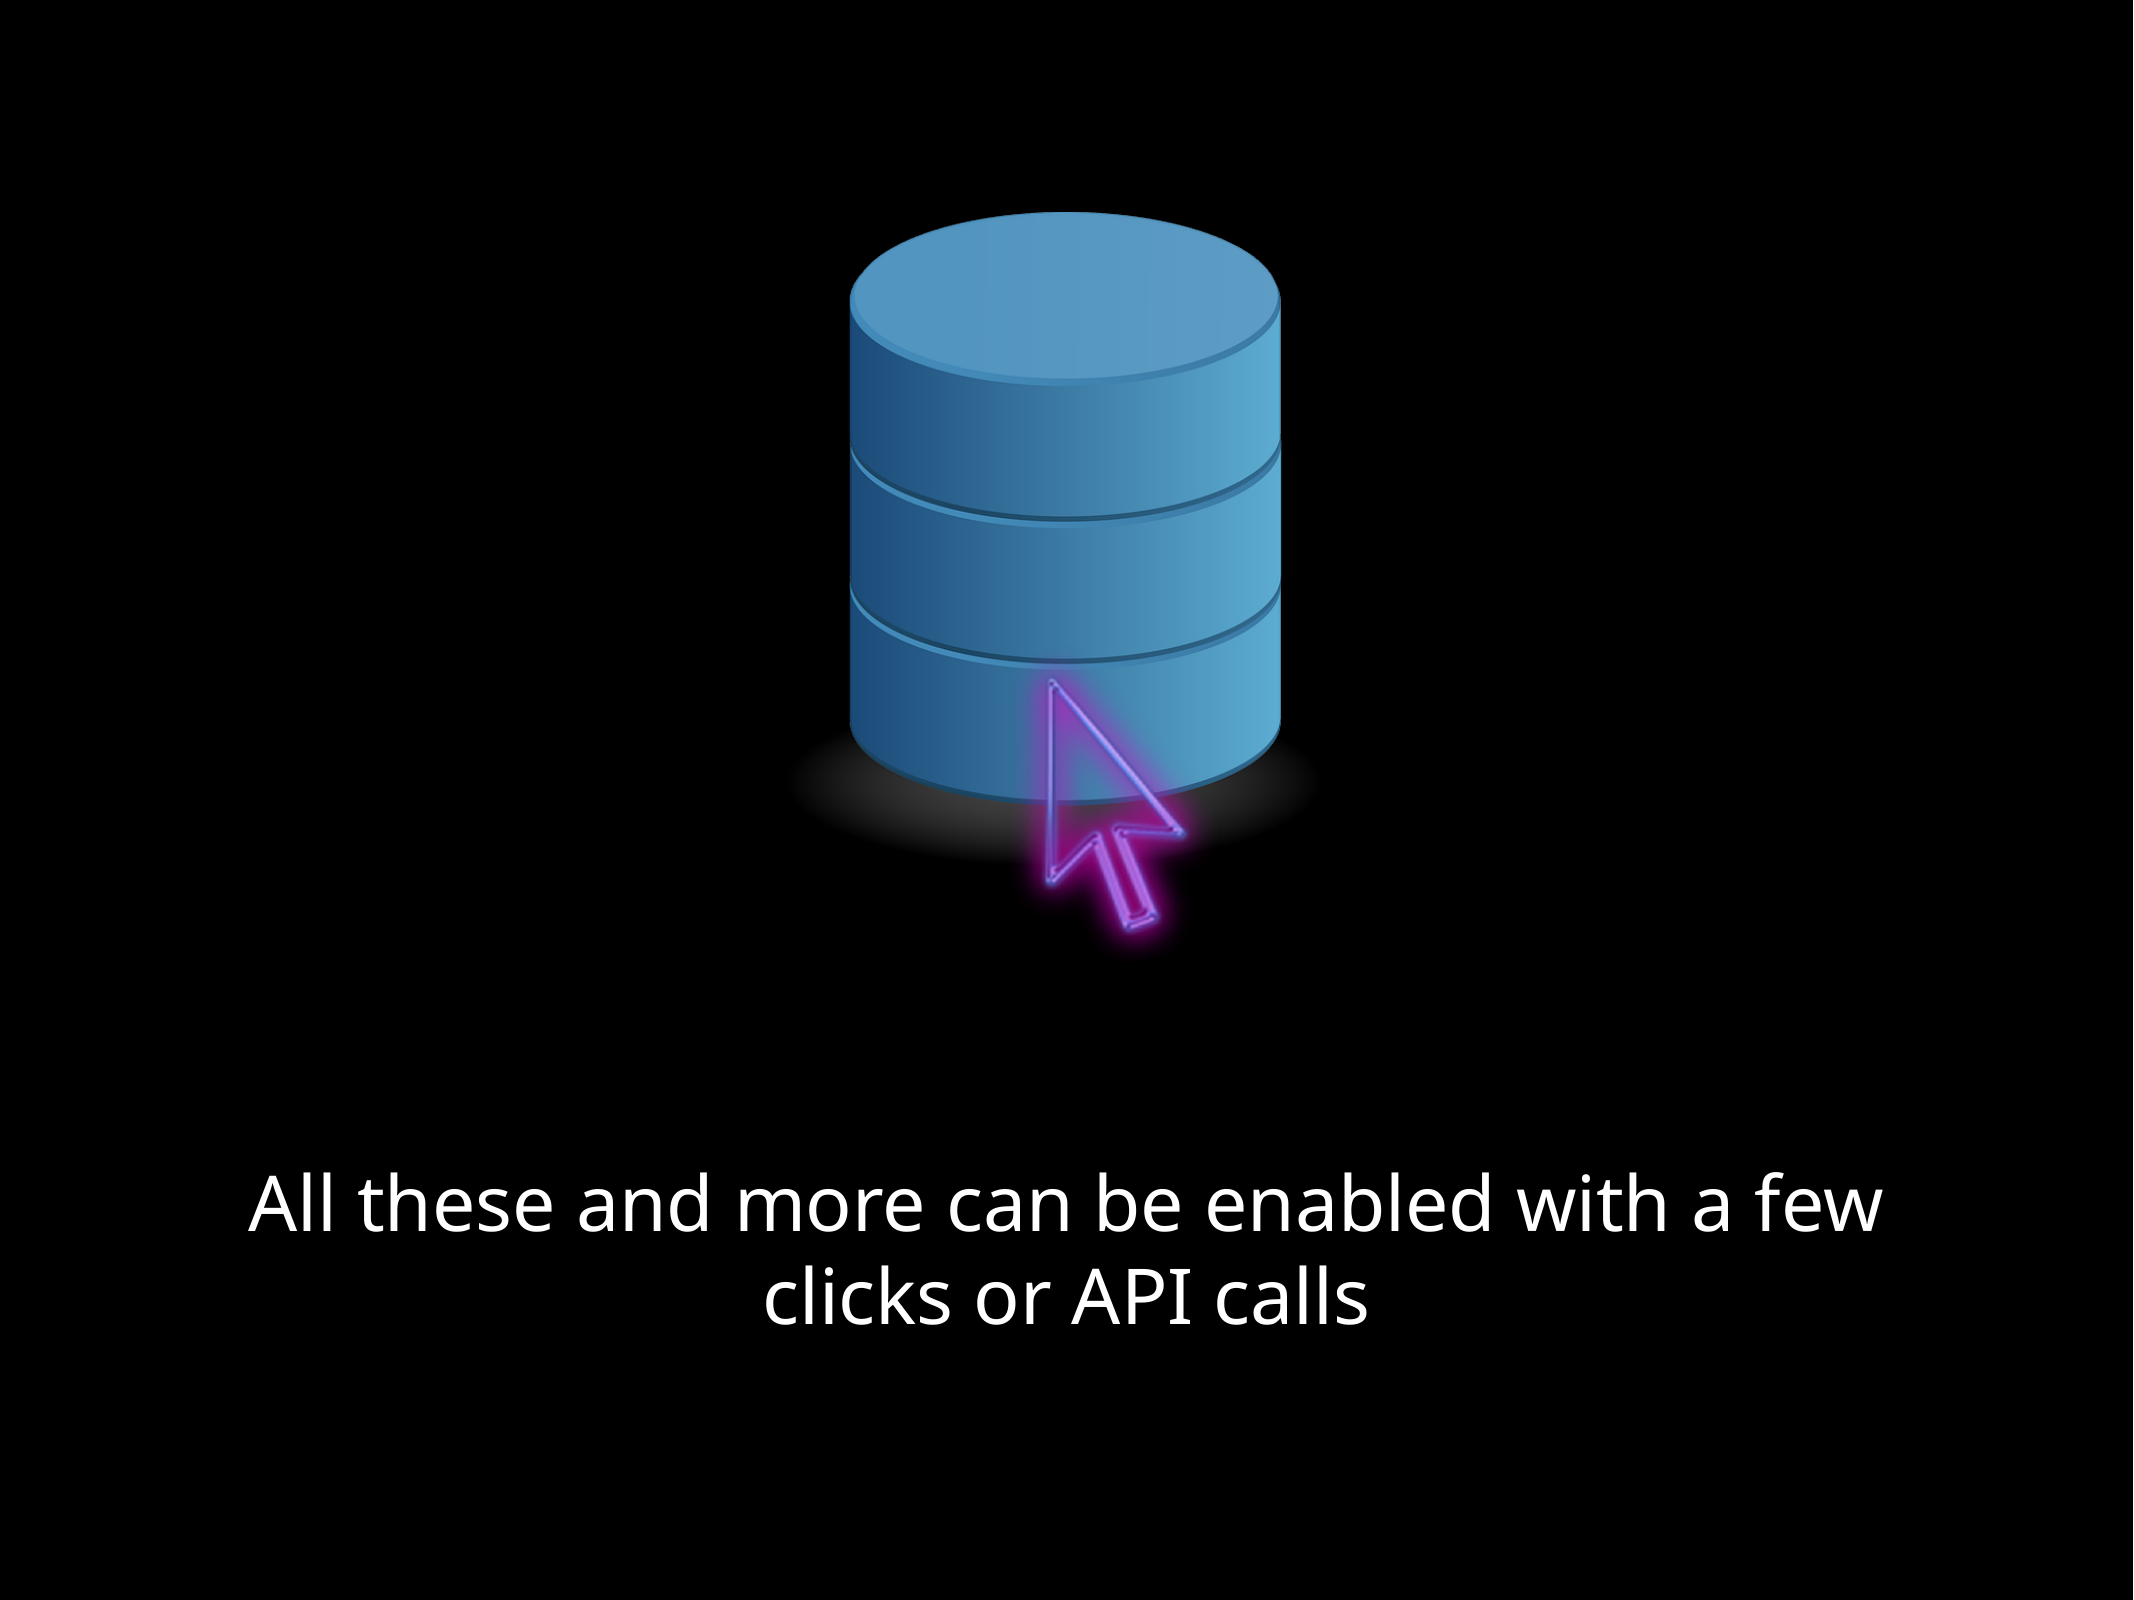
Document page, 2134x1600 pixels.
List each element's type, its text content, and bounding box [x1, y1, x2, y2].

picture [782, 212, 1326, 967]
text_box All these and more can be enabled with a few clicks or API calls [208, 806, 1925, 1348]
